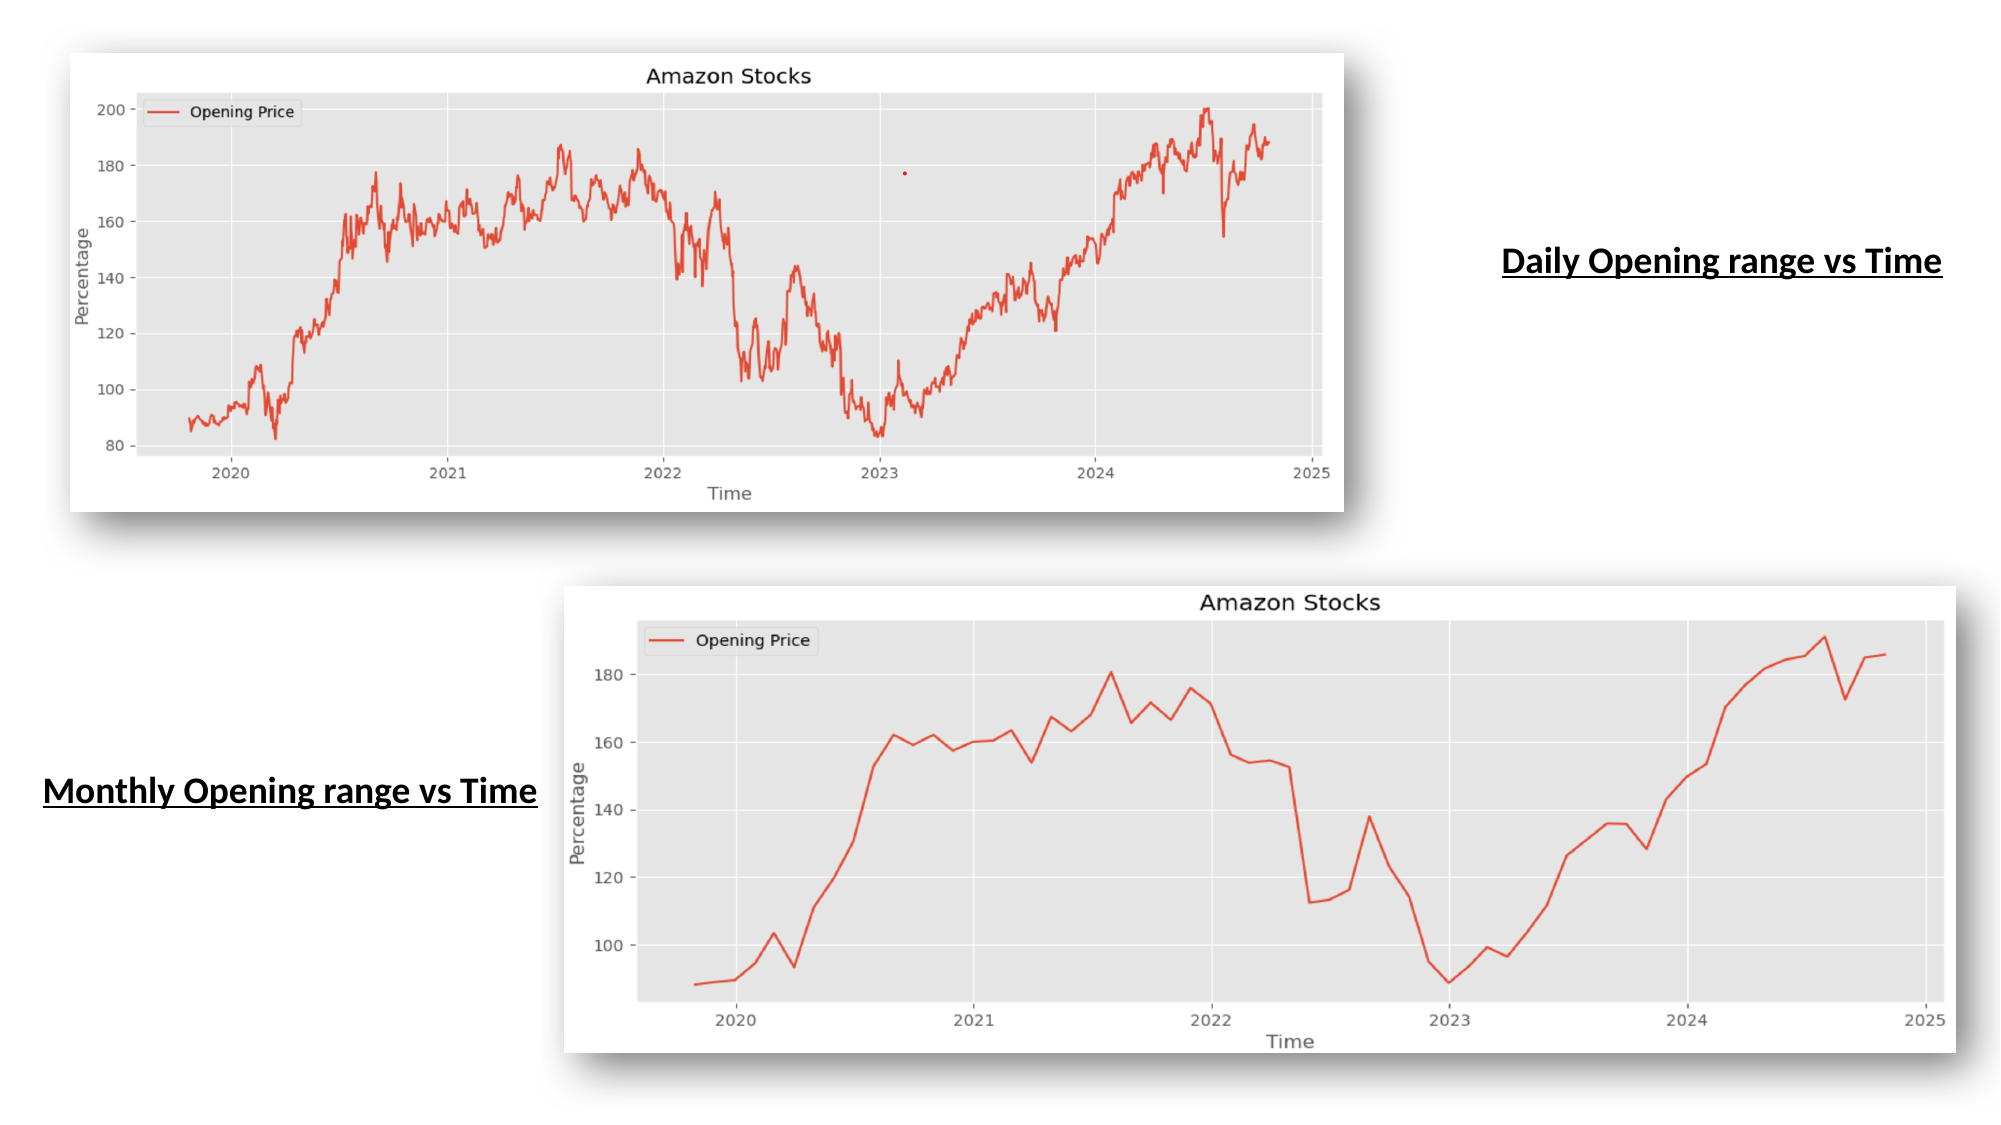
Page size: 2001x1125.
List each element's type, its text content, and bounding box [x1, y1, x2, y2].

picture [70, 53, 1344, 512]
text_box Daily Opening range vs Time [1486, 228, 1958, 288]
text_box Monthly Opening range vs Time [27, 758, 564, 819]
picture [564, 586, 1956, 1053]
